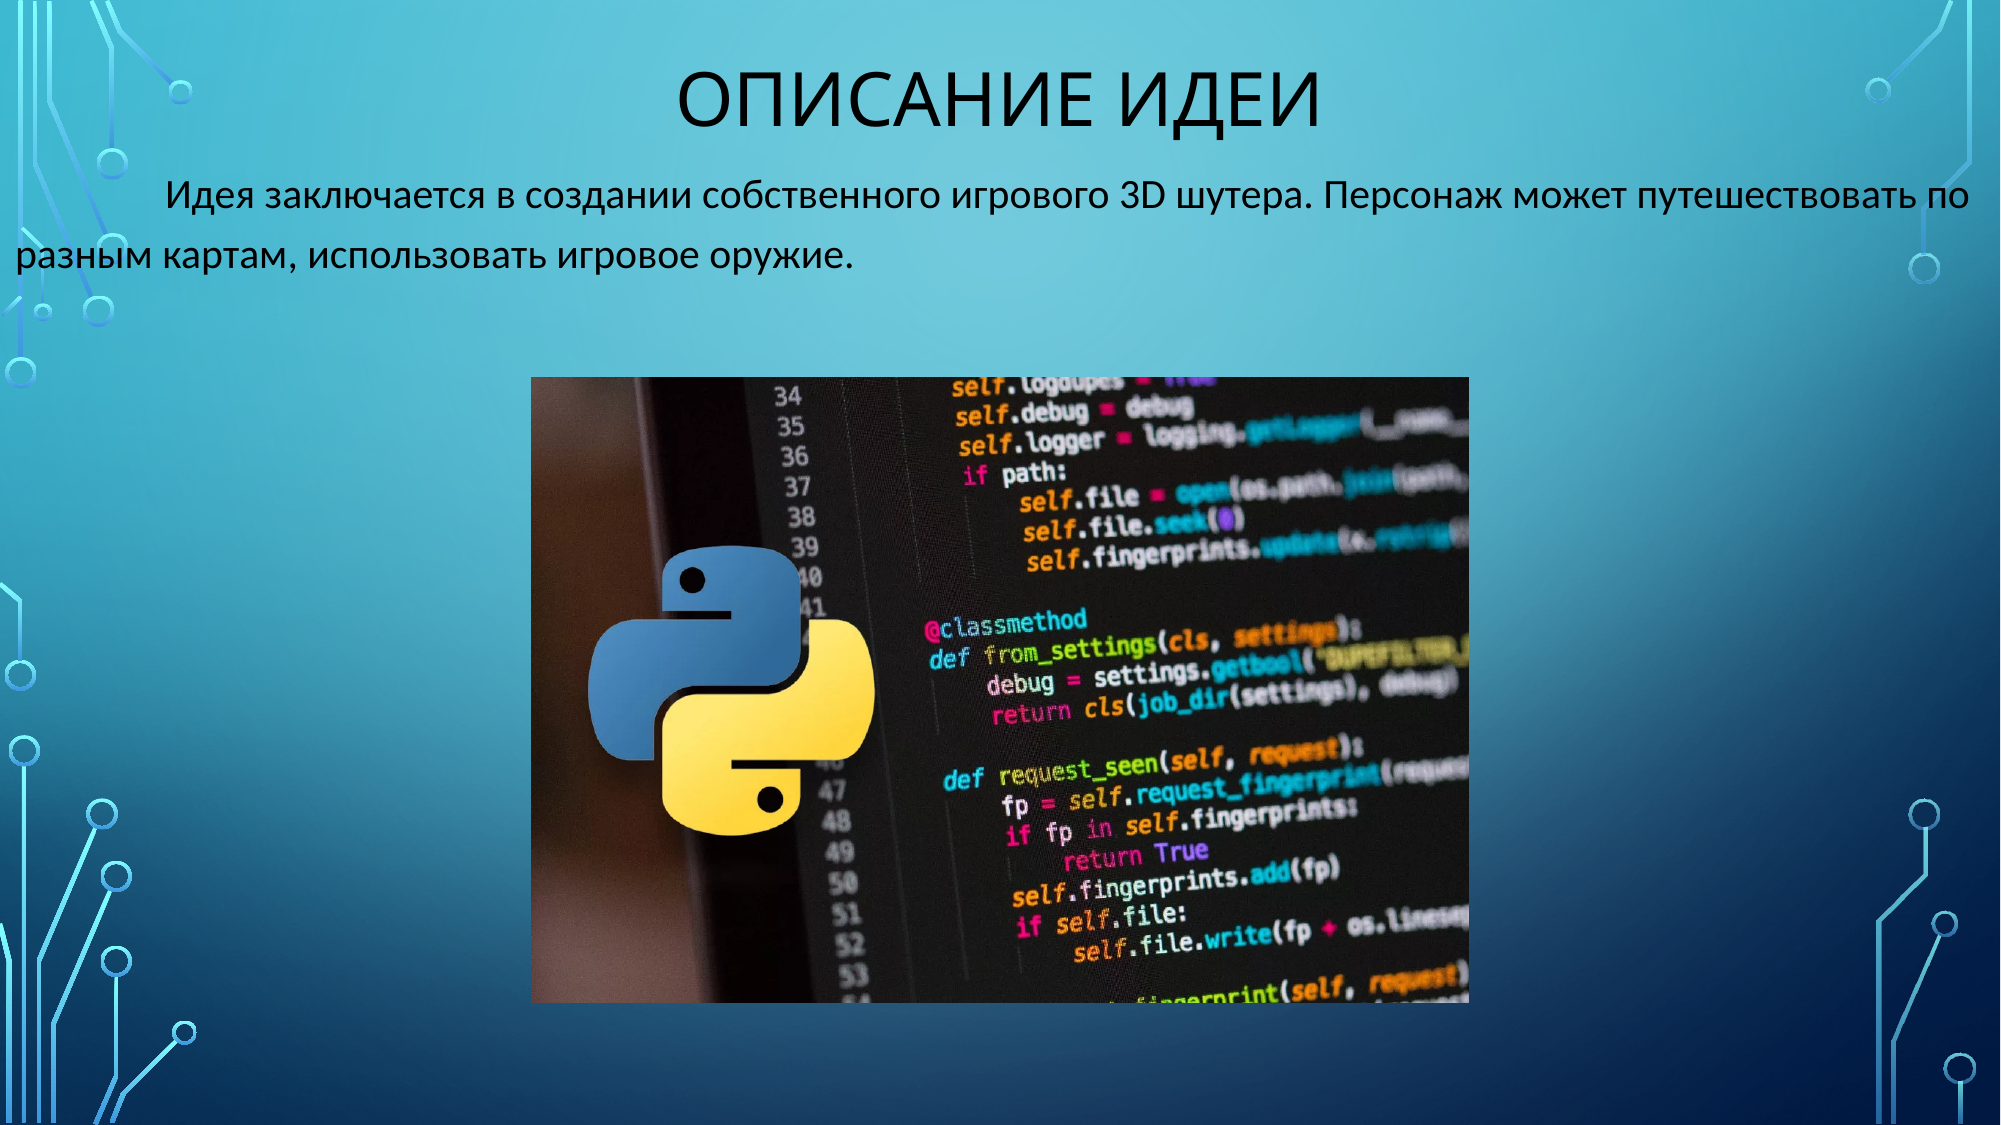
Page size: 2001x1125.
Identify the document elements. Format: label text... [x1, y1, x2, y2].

list Идея заключается в создании собственного игрового 3D шутера. Персонаж может путешествовать по разным картам, использовать игровое оружие. [0, 129, 2000, 381]
title Описание Идеи [0, 0, 2000, 129]
picture [531, 377, 1469, 1003]
